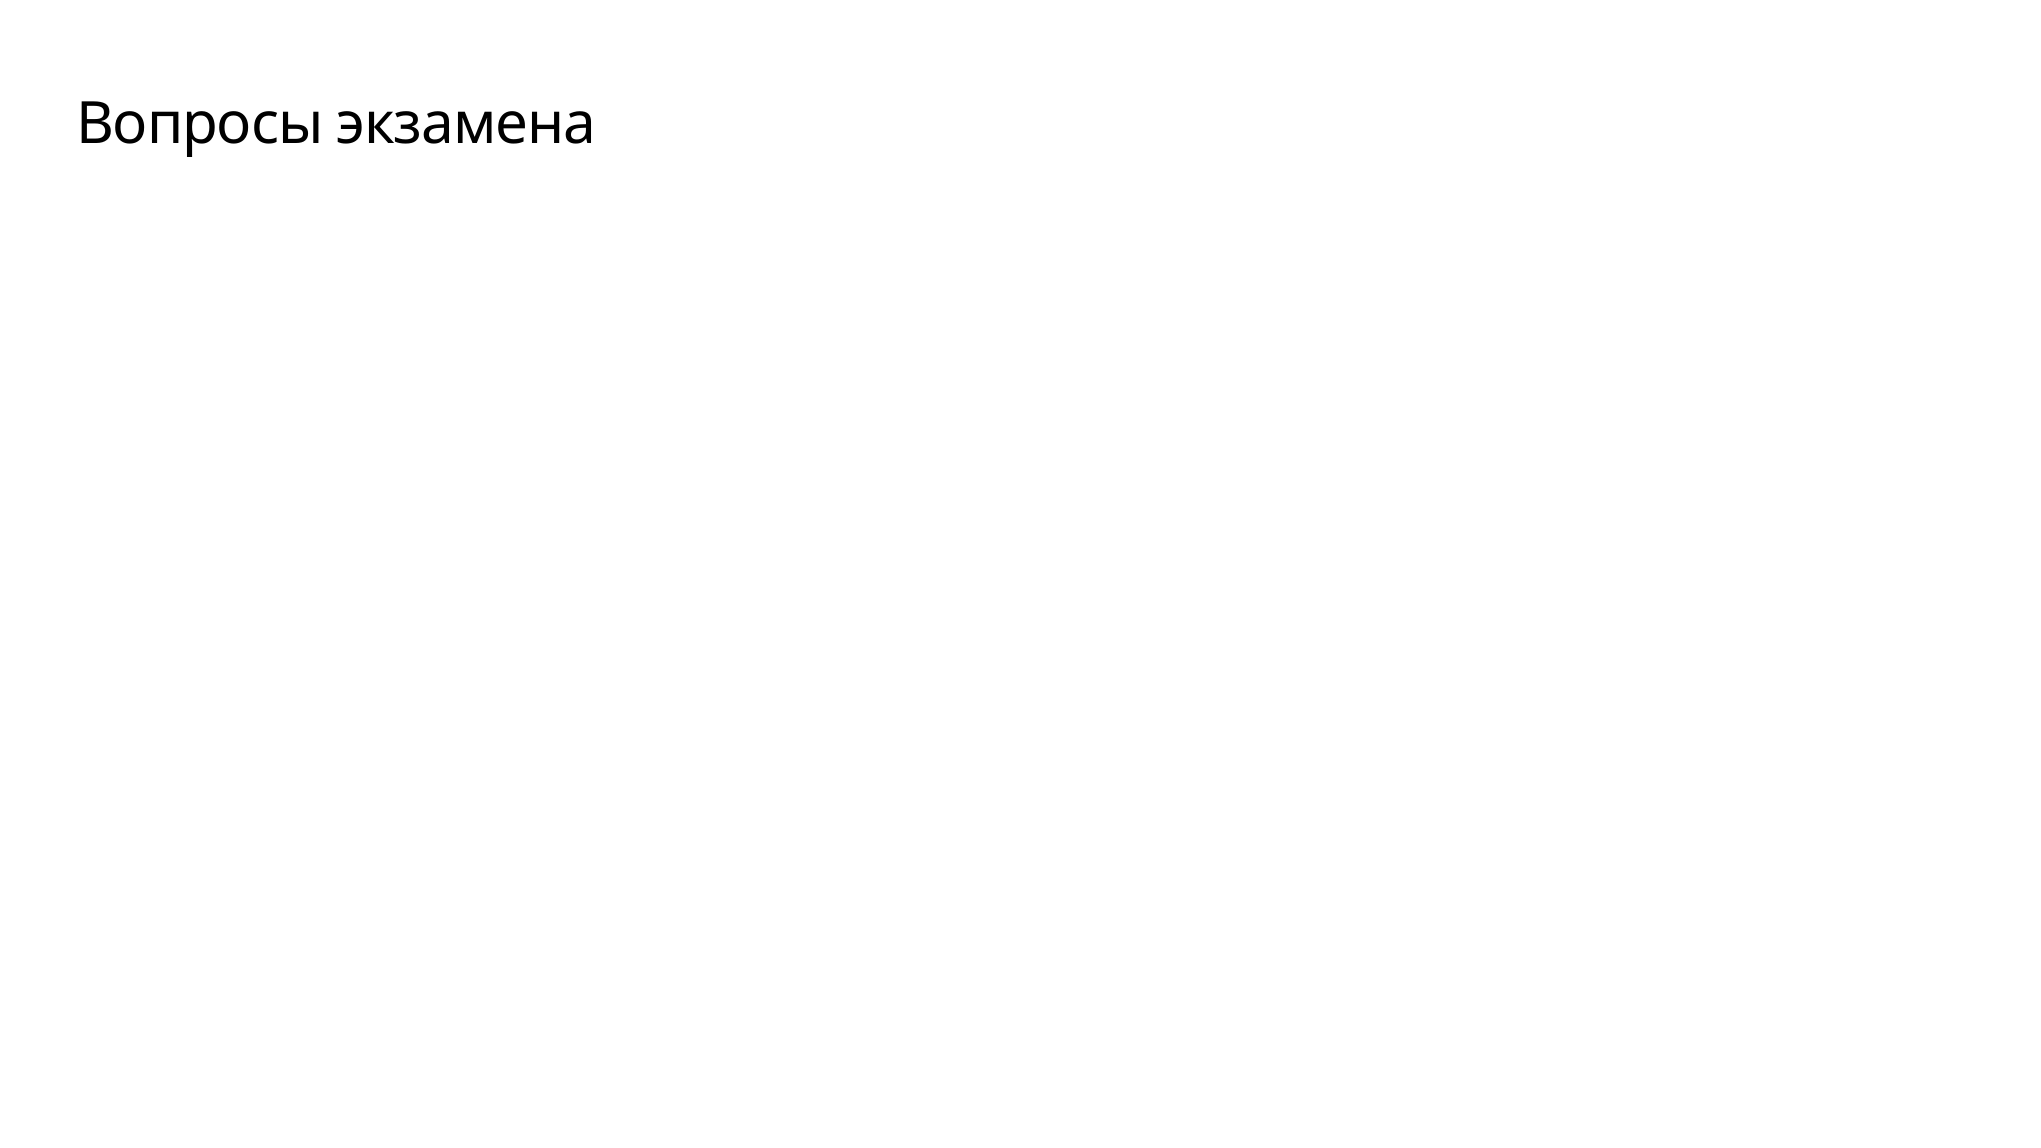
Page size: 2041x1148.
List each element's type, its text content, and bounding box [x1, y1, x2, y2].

title Вопросы экзамена [76, 93, 1968, 161]
